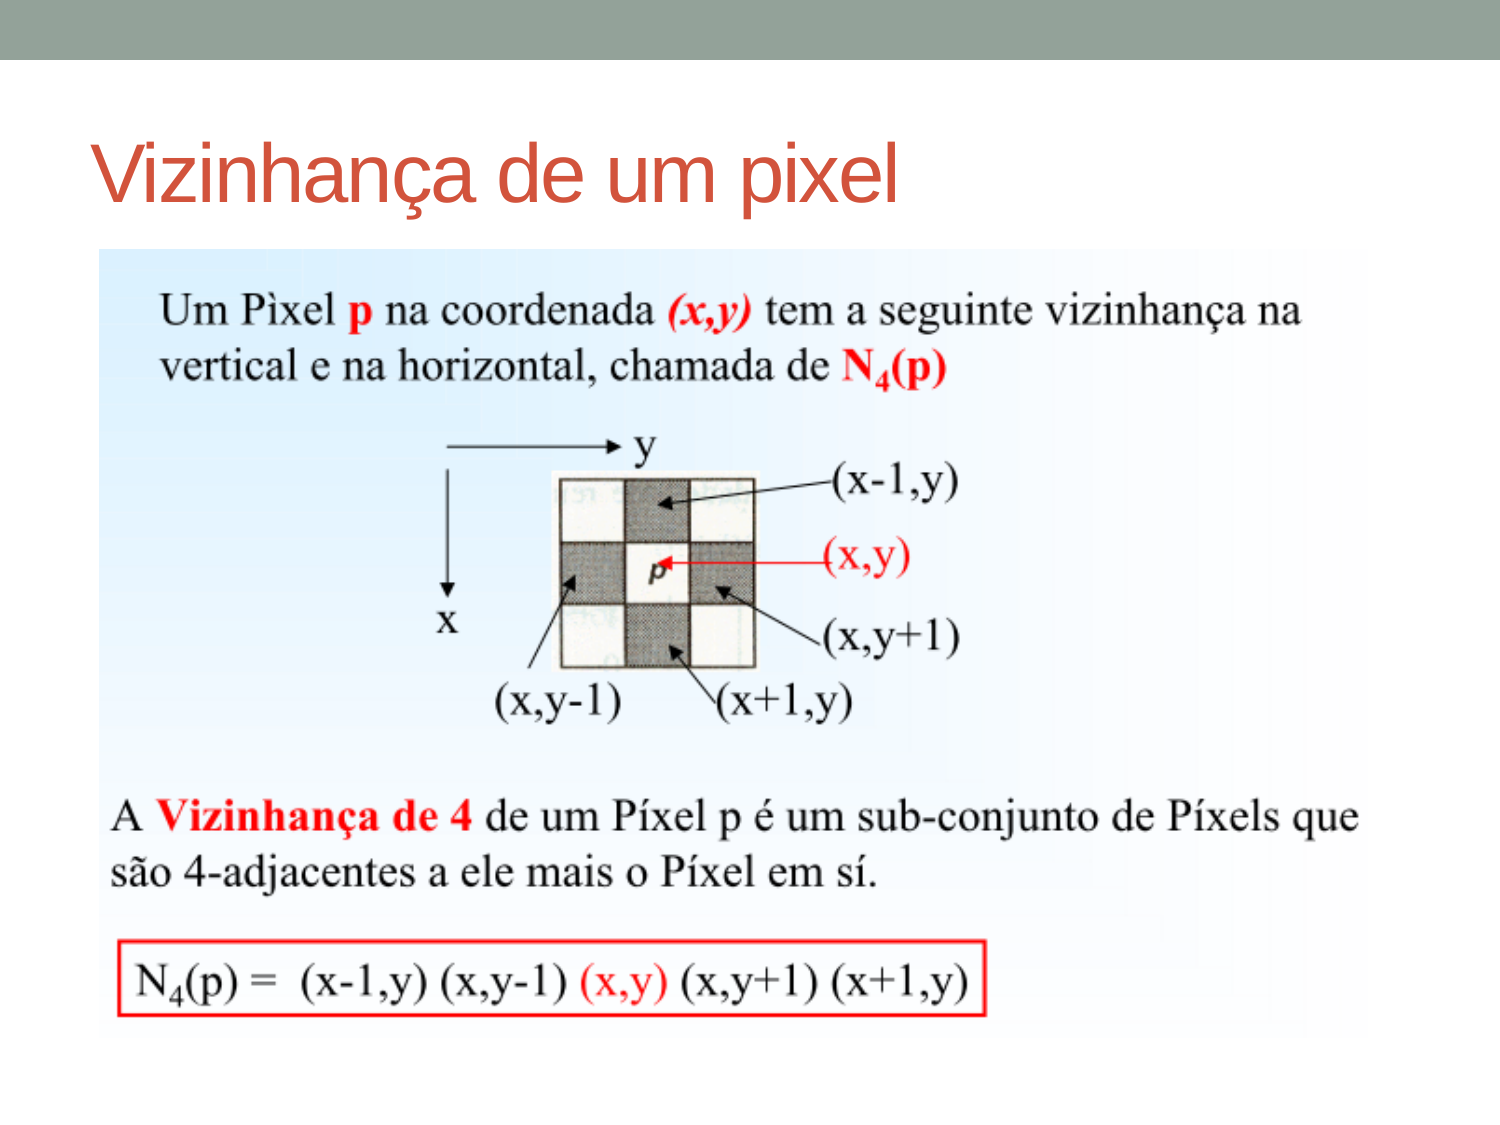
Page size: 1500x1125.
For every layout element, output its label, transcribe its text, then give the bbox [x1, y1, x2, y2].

picture [99, 249, 1368, 1038]
title Vizinhança de um pixel [75, 87, 1425, 250]
